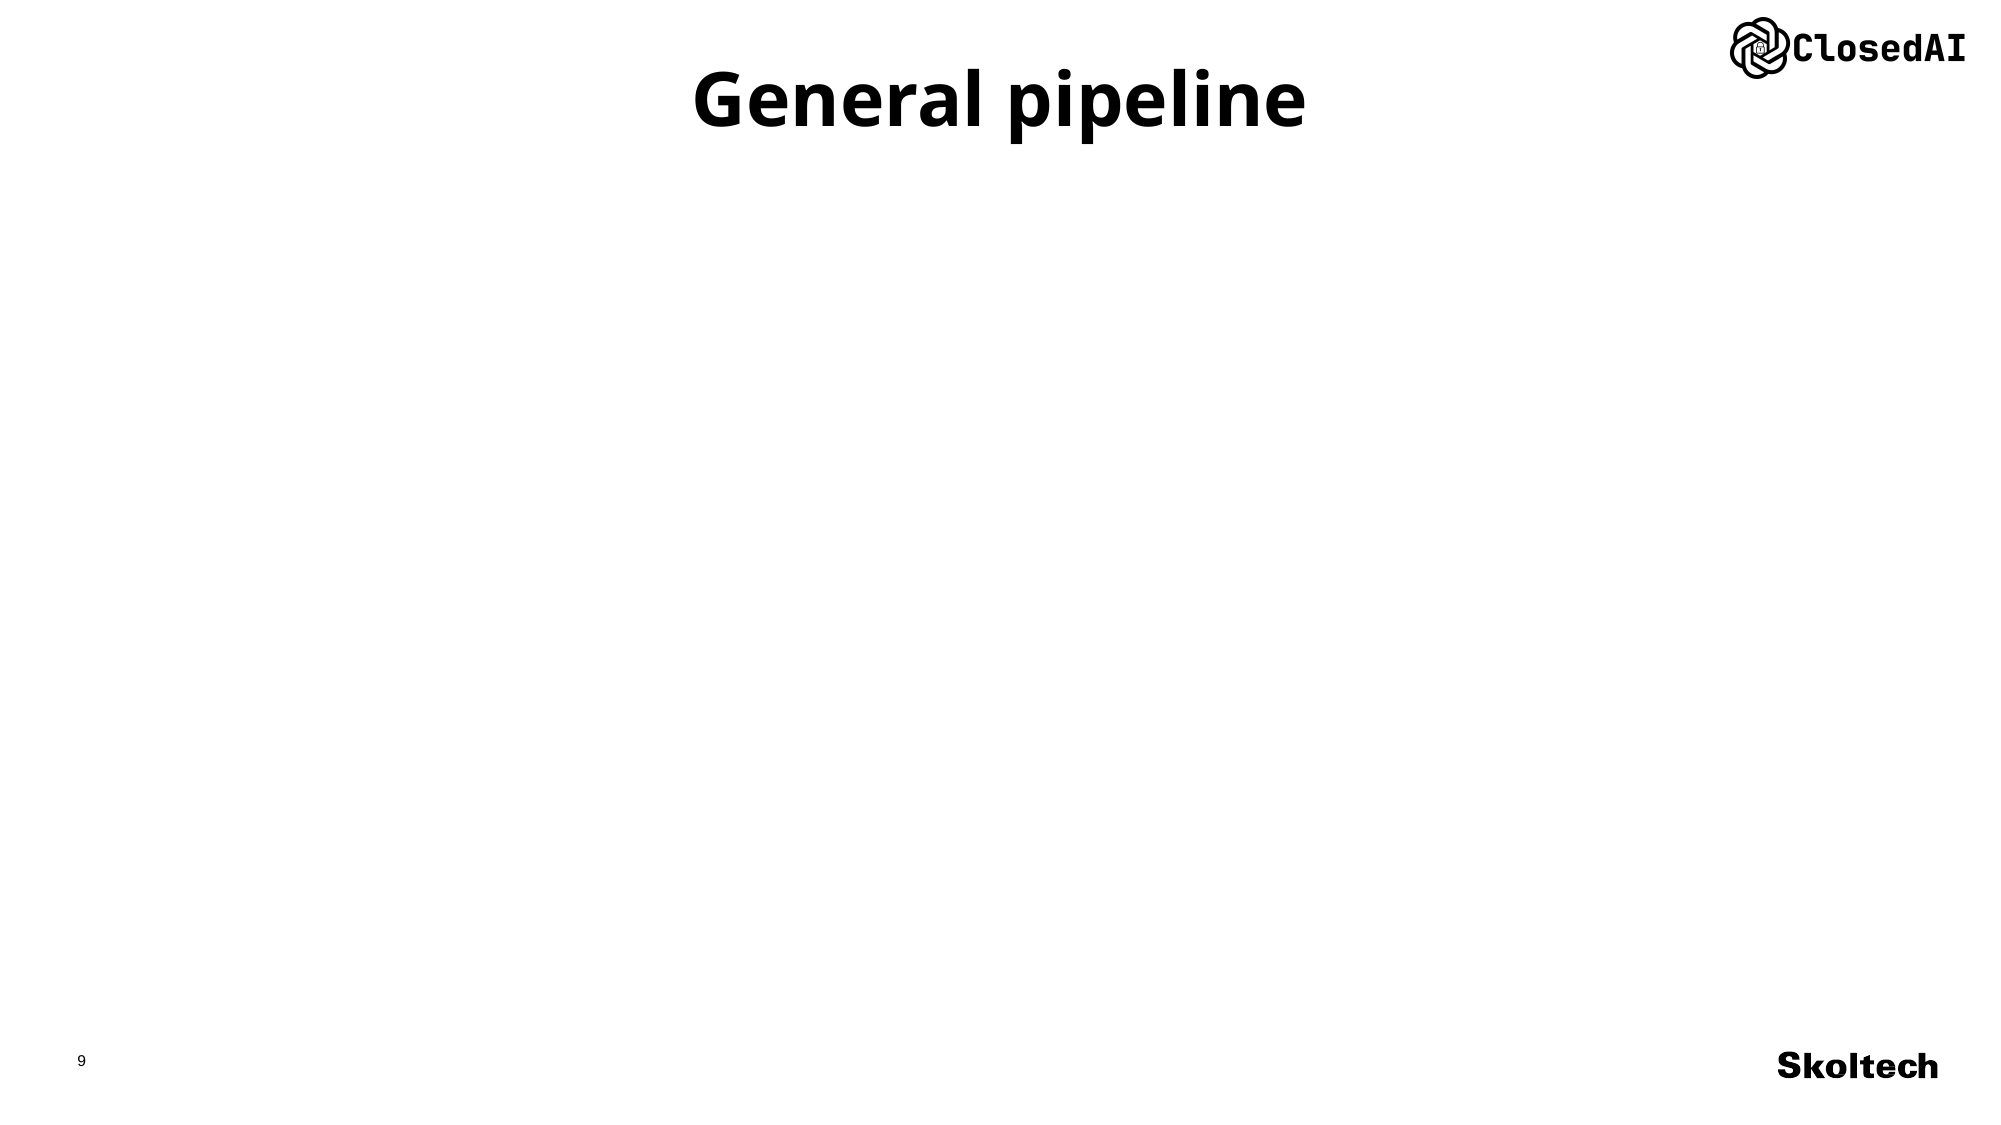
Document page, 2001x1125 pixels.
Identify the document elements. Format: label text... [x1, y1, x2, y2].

title General pipeline [62, 53, 1938, 151]
picture [1727, 17, 1971, 79]
slide_number 9 [62, 1042, 185, 1079]
